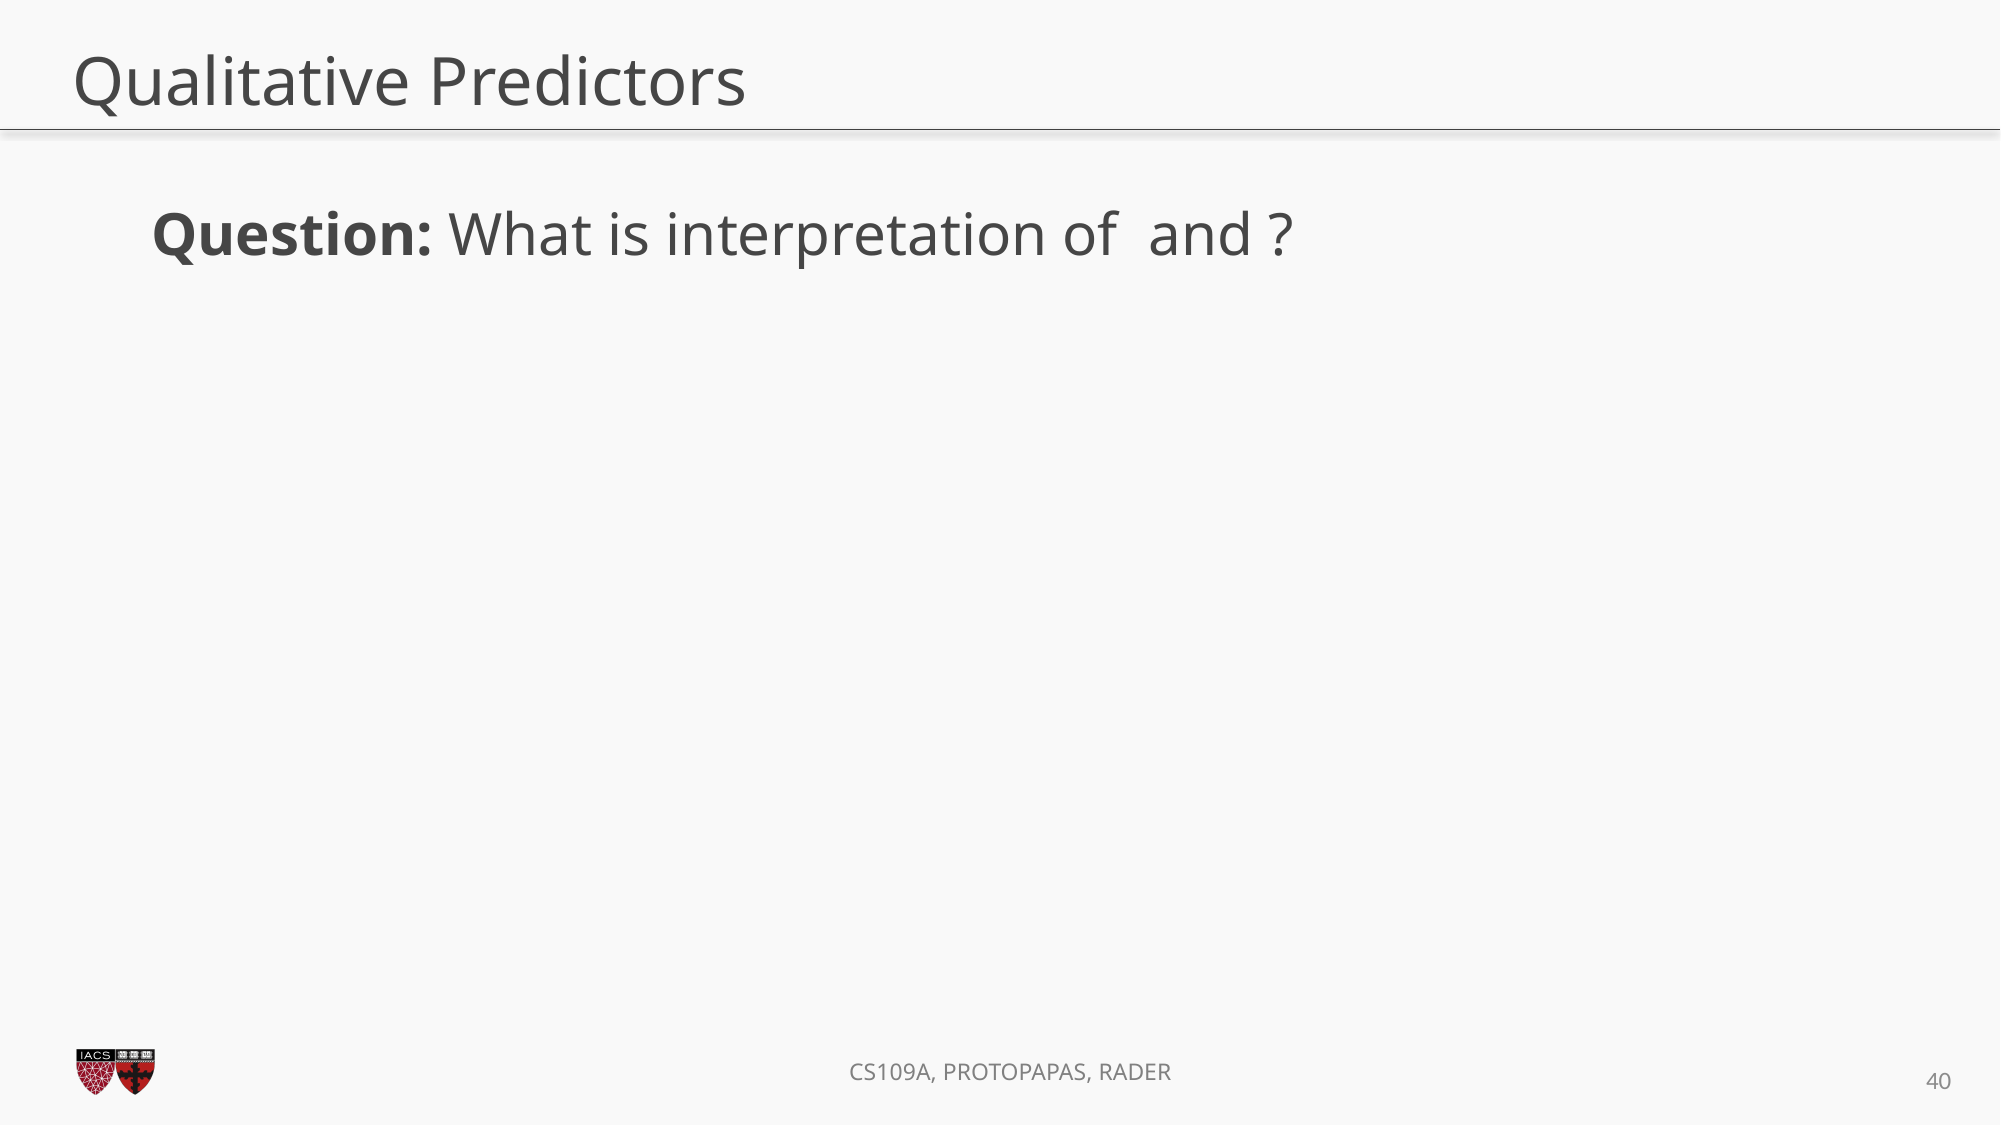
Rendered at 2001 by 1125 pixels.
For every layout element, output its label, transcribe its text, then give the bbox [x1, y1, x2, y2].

slide_number 39 [1500, 1050, 1967, 1110]
title Qualitative Predictors [57, 31, 1943, 158]
picture [75, 1049, 155, 1095]
